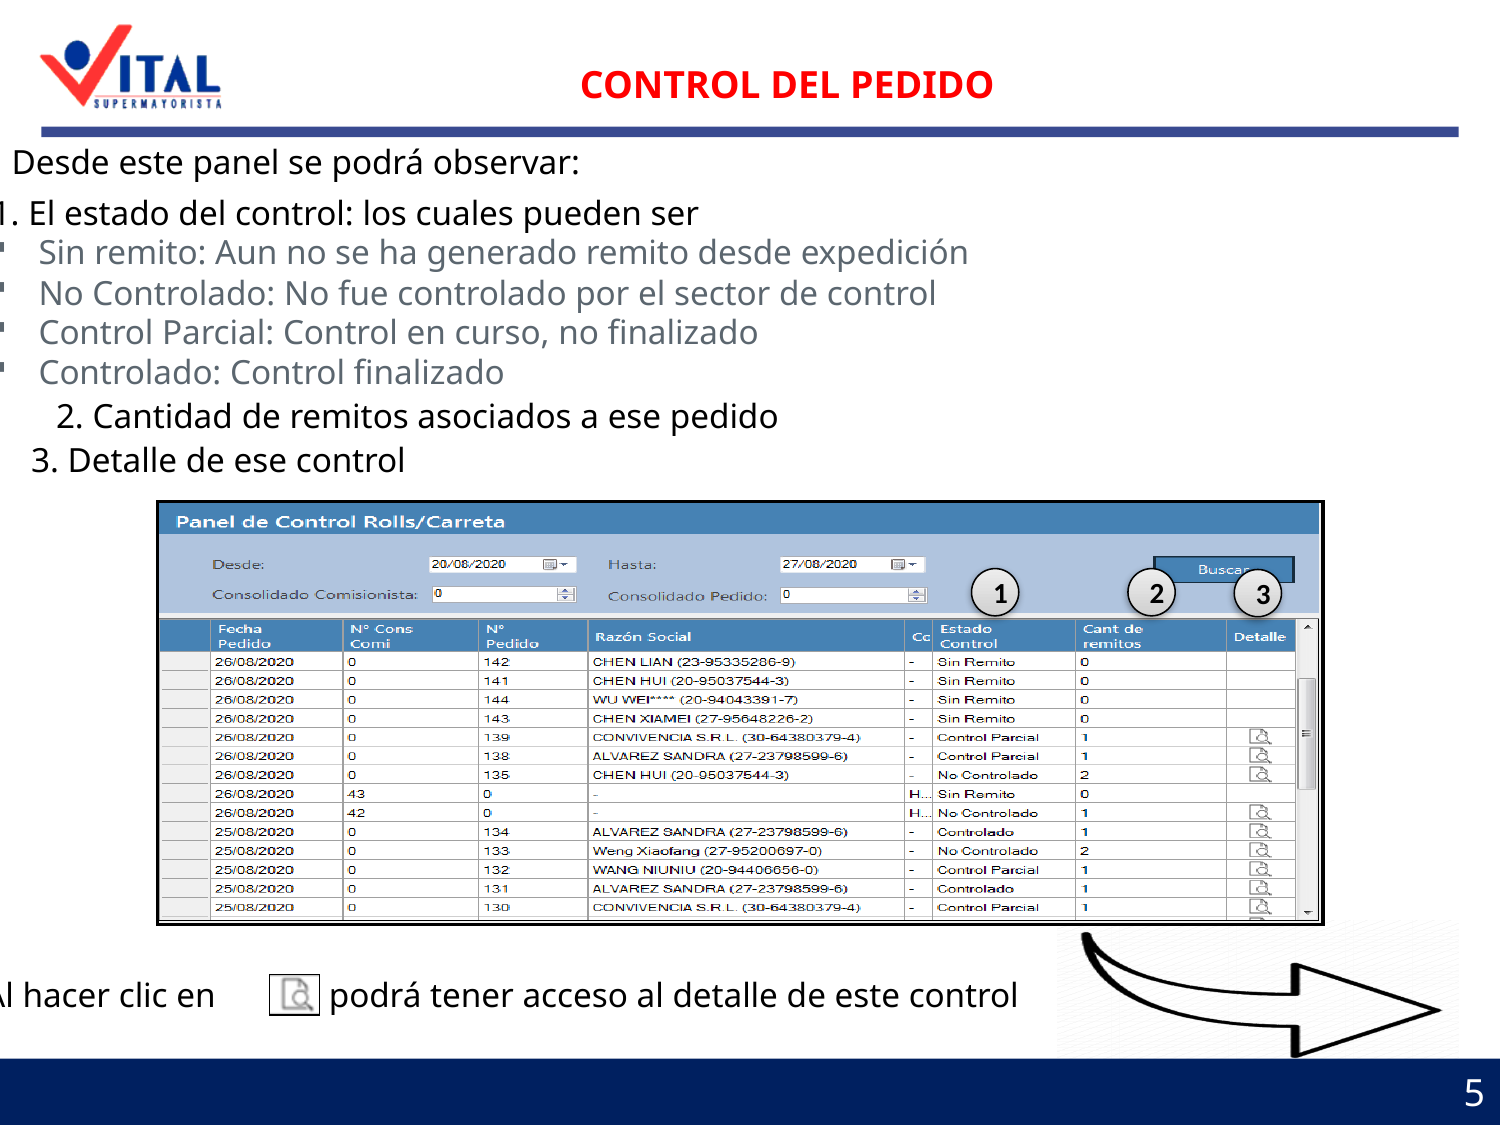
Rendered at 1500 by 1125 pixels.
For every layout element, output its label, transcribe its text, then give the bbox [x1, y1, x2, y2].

text_box Al hacer clic en se podrá tener acceso al detalle de este control [0, 966, 1036, 1022]
picture [159, 503, 1459, 1074]
text_box [39, 124, 1461, 139]
text_box 5 [0, 1056, 1500, 1125]
text_box 2. Cantidad de remitos asociados a ese pedido [41, 388, 884, 443]
picture [269, 975, 319, 1015]
text_box Desde este panel se podrá observar: [0, 134, 596, 184]
text_box 1. El estado del control: los cuales pueden ser Sin remito: Aun no se ha generado remito desde expedición No Controlado: No fue controlado por el sector de control Control Parcial: Control en curso, no finalizado Controlado: Control finalizado [0, 184, 986, 399]
text_box 3. Detalle de ese control [16, 431, 421, 487]
picture [29, 18, 238, 117]
text_box CONTROL DEL PEDIDO [565, 53, 1010, 114]
